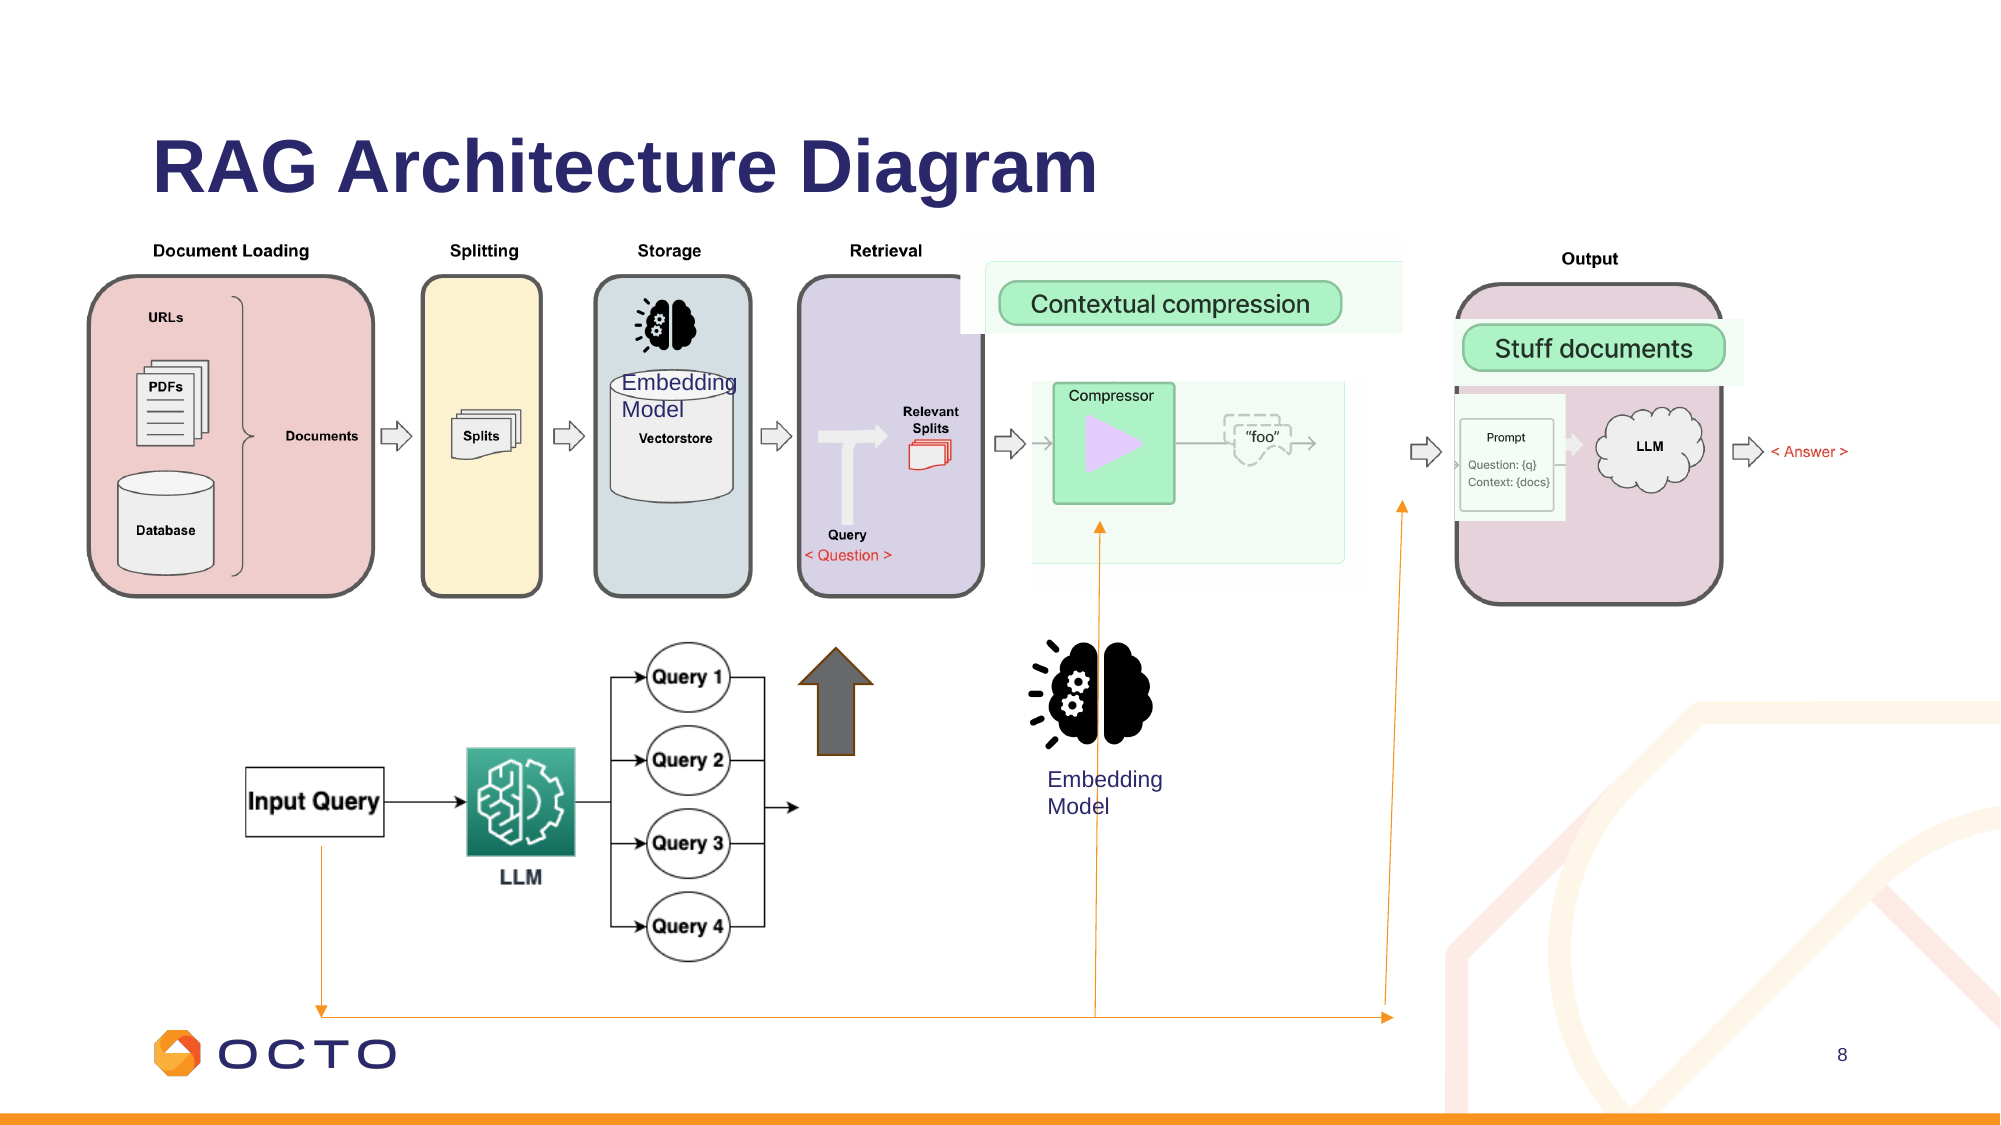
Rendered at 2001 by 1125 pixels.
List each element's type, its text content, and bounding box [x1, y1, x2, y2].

text_box Embedding Model [1032, 770, 1095, 827]
picture [147, 1023, 397, 1086]
text_box Embedding Model [1100, 756, 1191, 827]
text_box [1095, 520, 1100, 619]
text_box [800, 646, 875, 756]
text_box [1385, 499, 1403, 1005]
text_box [1095, 770, 1100, 1018]
title RAG Architecture Diagram [137, 120, 1863, 218]
picture [245, 627, 800, 990]
picture [77, 228, 1856, 770]
